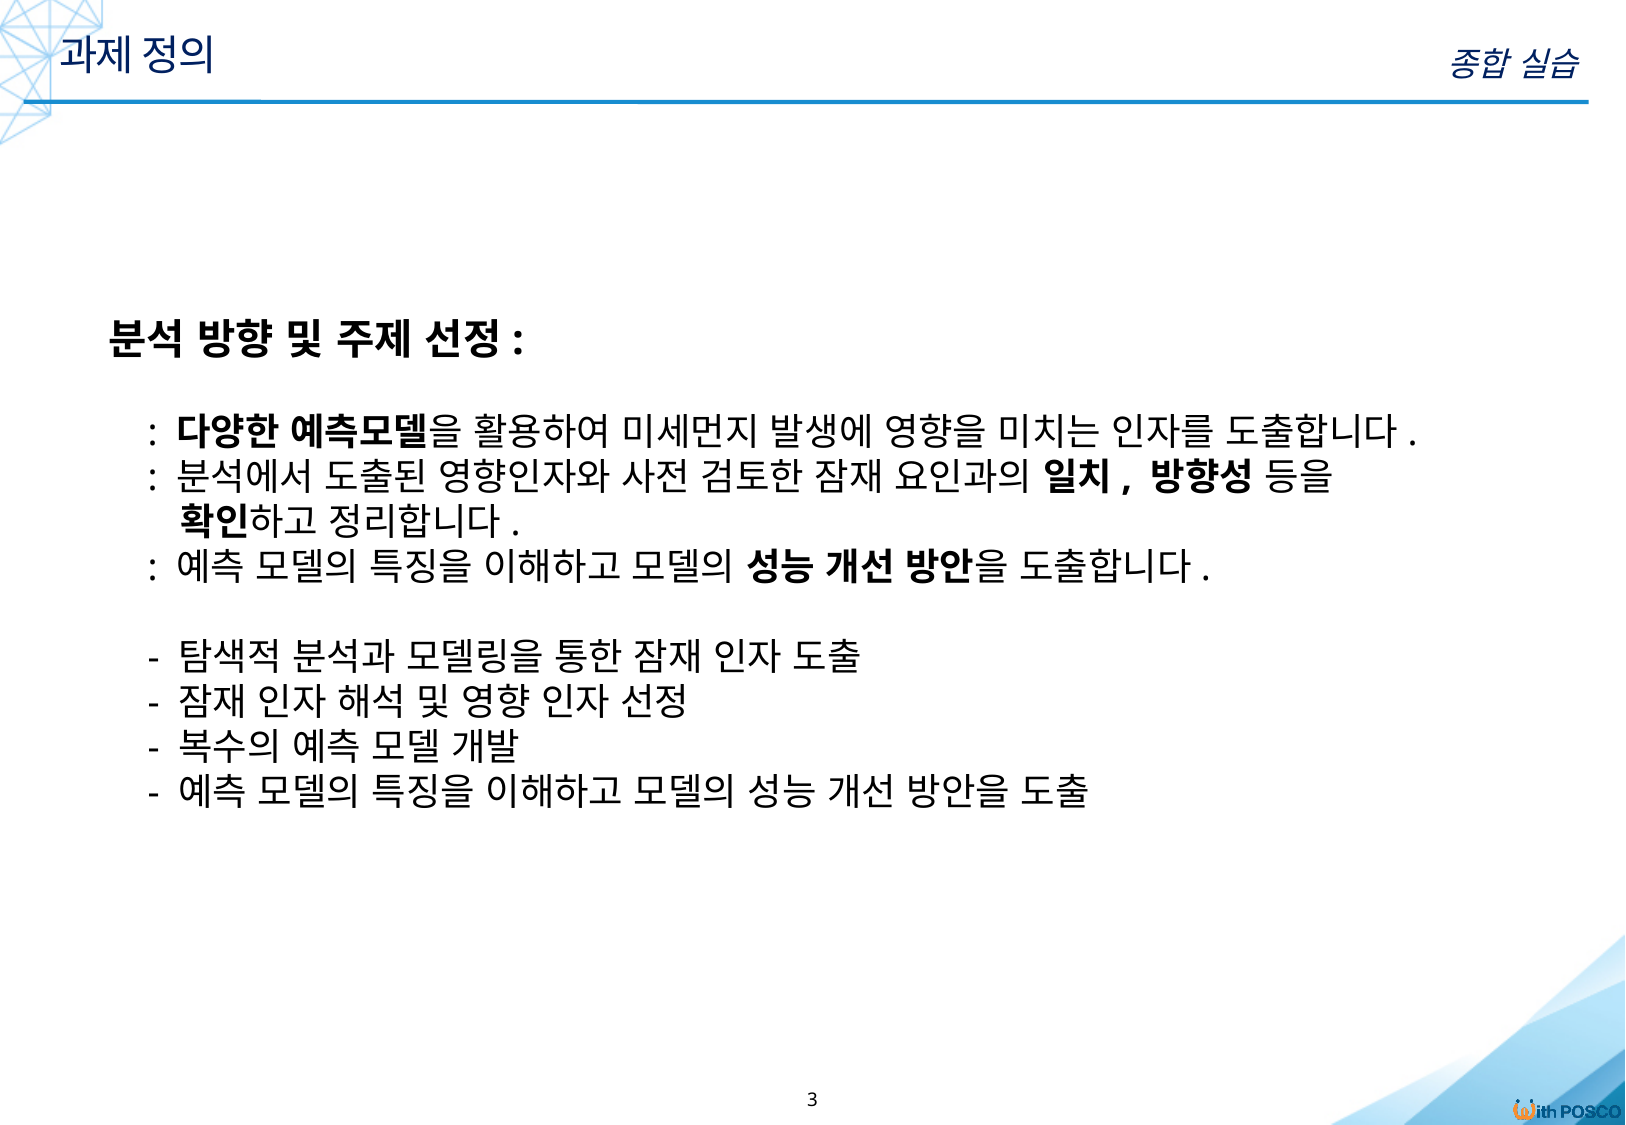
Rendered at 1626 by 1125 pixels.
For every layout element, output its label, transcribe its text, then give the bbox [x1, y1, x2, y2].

text_box 종합 실습 [1321, 35, 1594, 81]
text_box 분석 방향 및 주제 선정: : 다양한 예측모델을 활용하여 미세먼지 발생에 영향을 미치는 인자를 도출합니다. : 분석에서 도출된 영향인자와 사전 검토한 잠재 요인과의 일치, 방향성 등을 확인하고 정리합니다. : 예측 모델의 특징을 이해하고 모델의 성능 개선 방안을 도출합니다. - 탐색적 분석과 모델링을 통한 잠재 인자 도출 - 잠재 인자 해석 및 영향 인자 선정 - 복수의 예측 모델 개발 - 예측 모델의 특징을 이해하고 모델의 성능 개선 방안을 도출 [93, 305, 1625, 821]
picture [0, 0, 1625, 1125]
text_box 과제 정의 [44, 21, 1321, 87]
